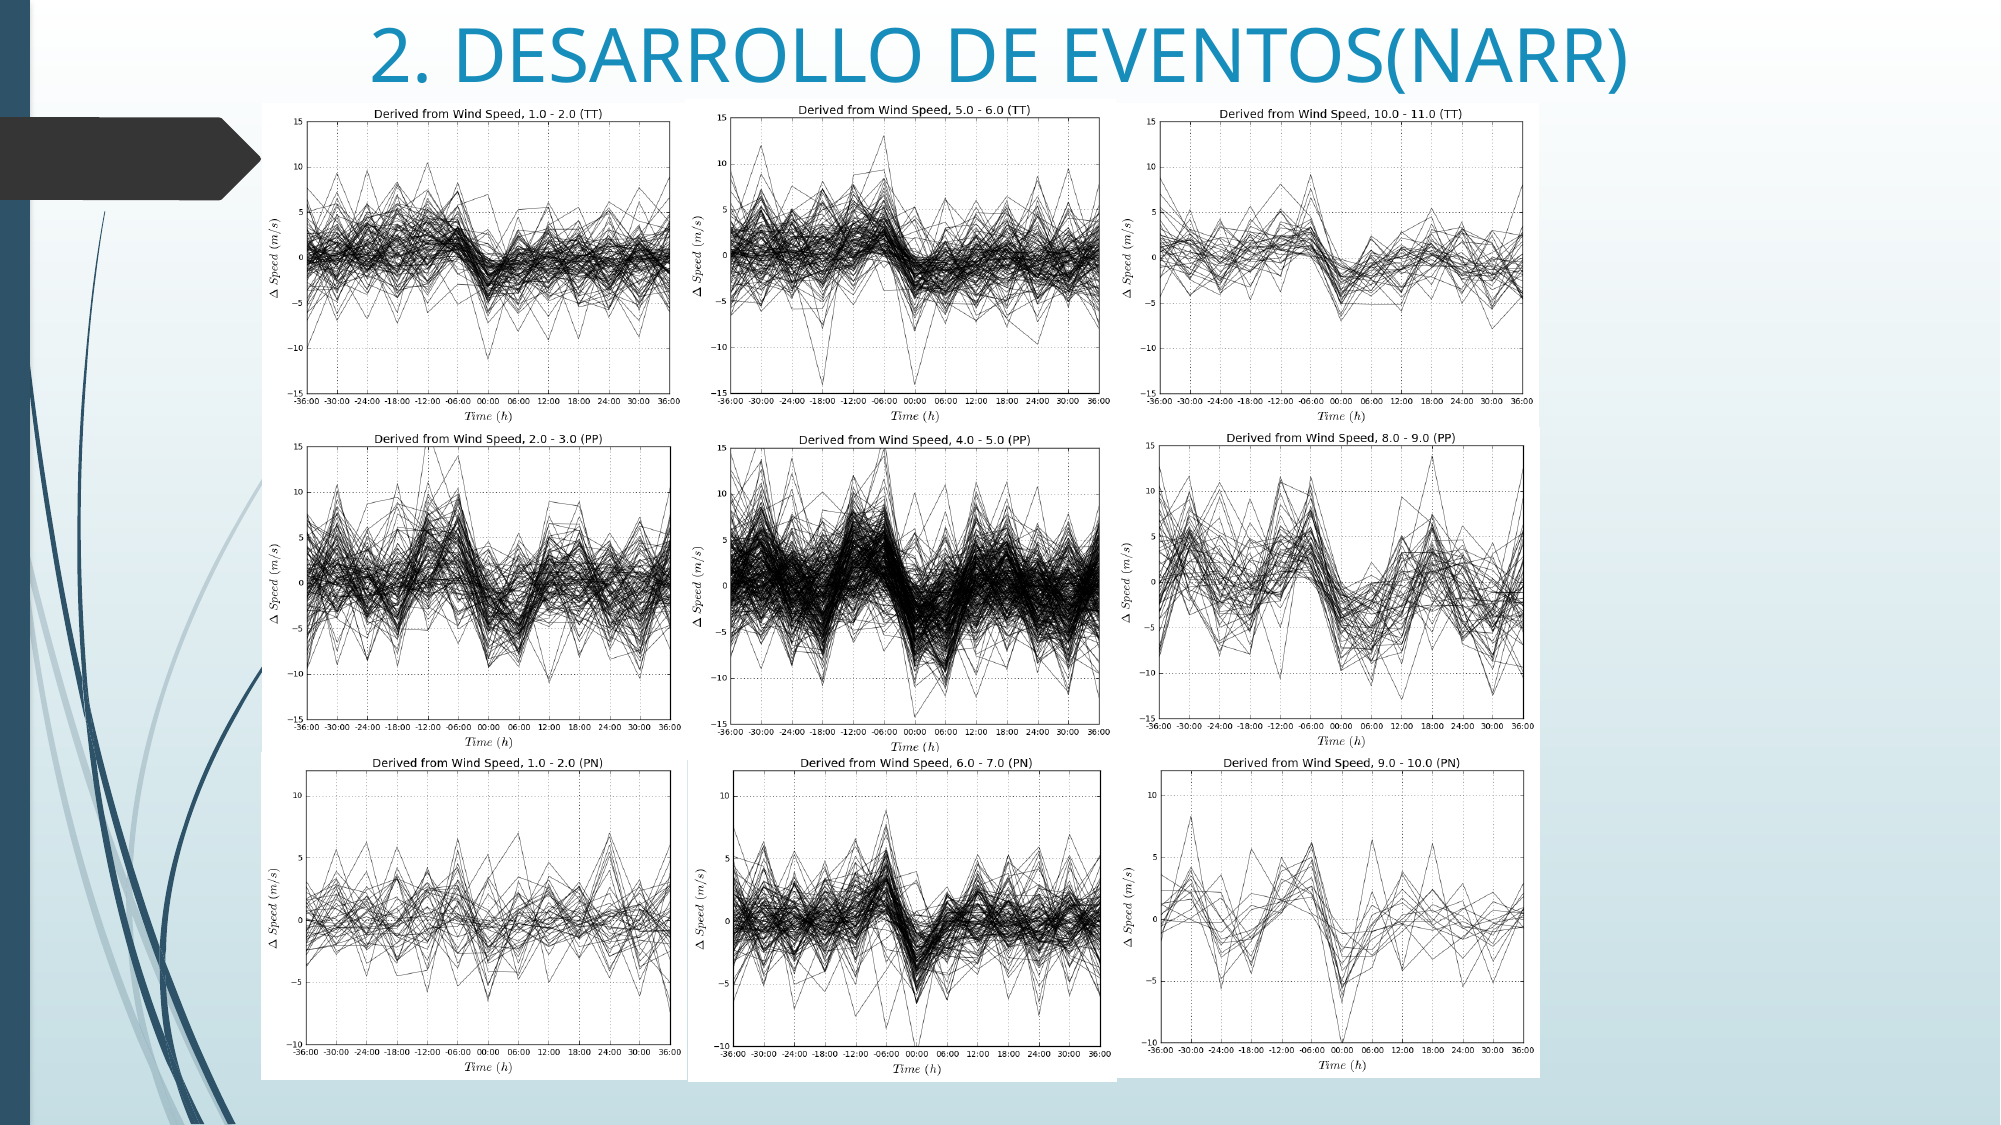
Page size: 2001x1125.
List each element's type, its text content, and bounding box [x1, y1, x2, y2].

picture [261, 98, 1540, 1083]
title 2. DESARROLLO DE EVENTOS(NARR) [0, 0, 2000, 137]
